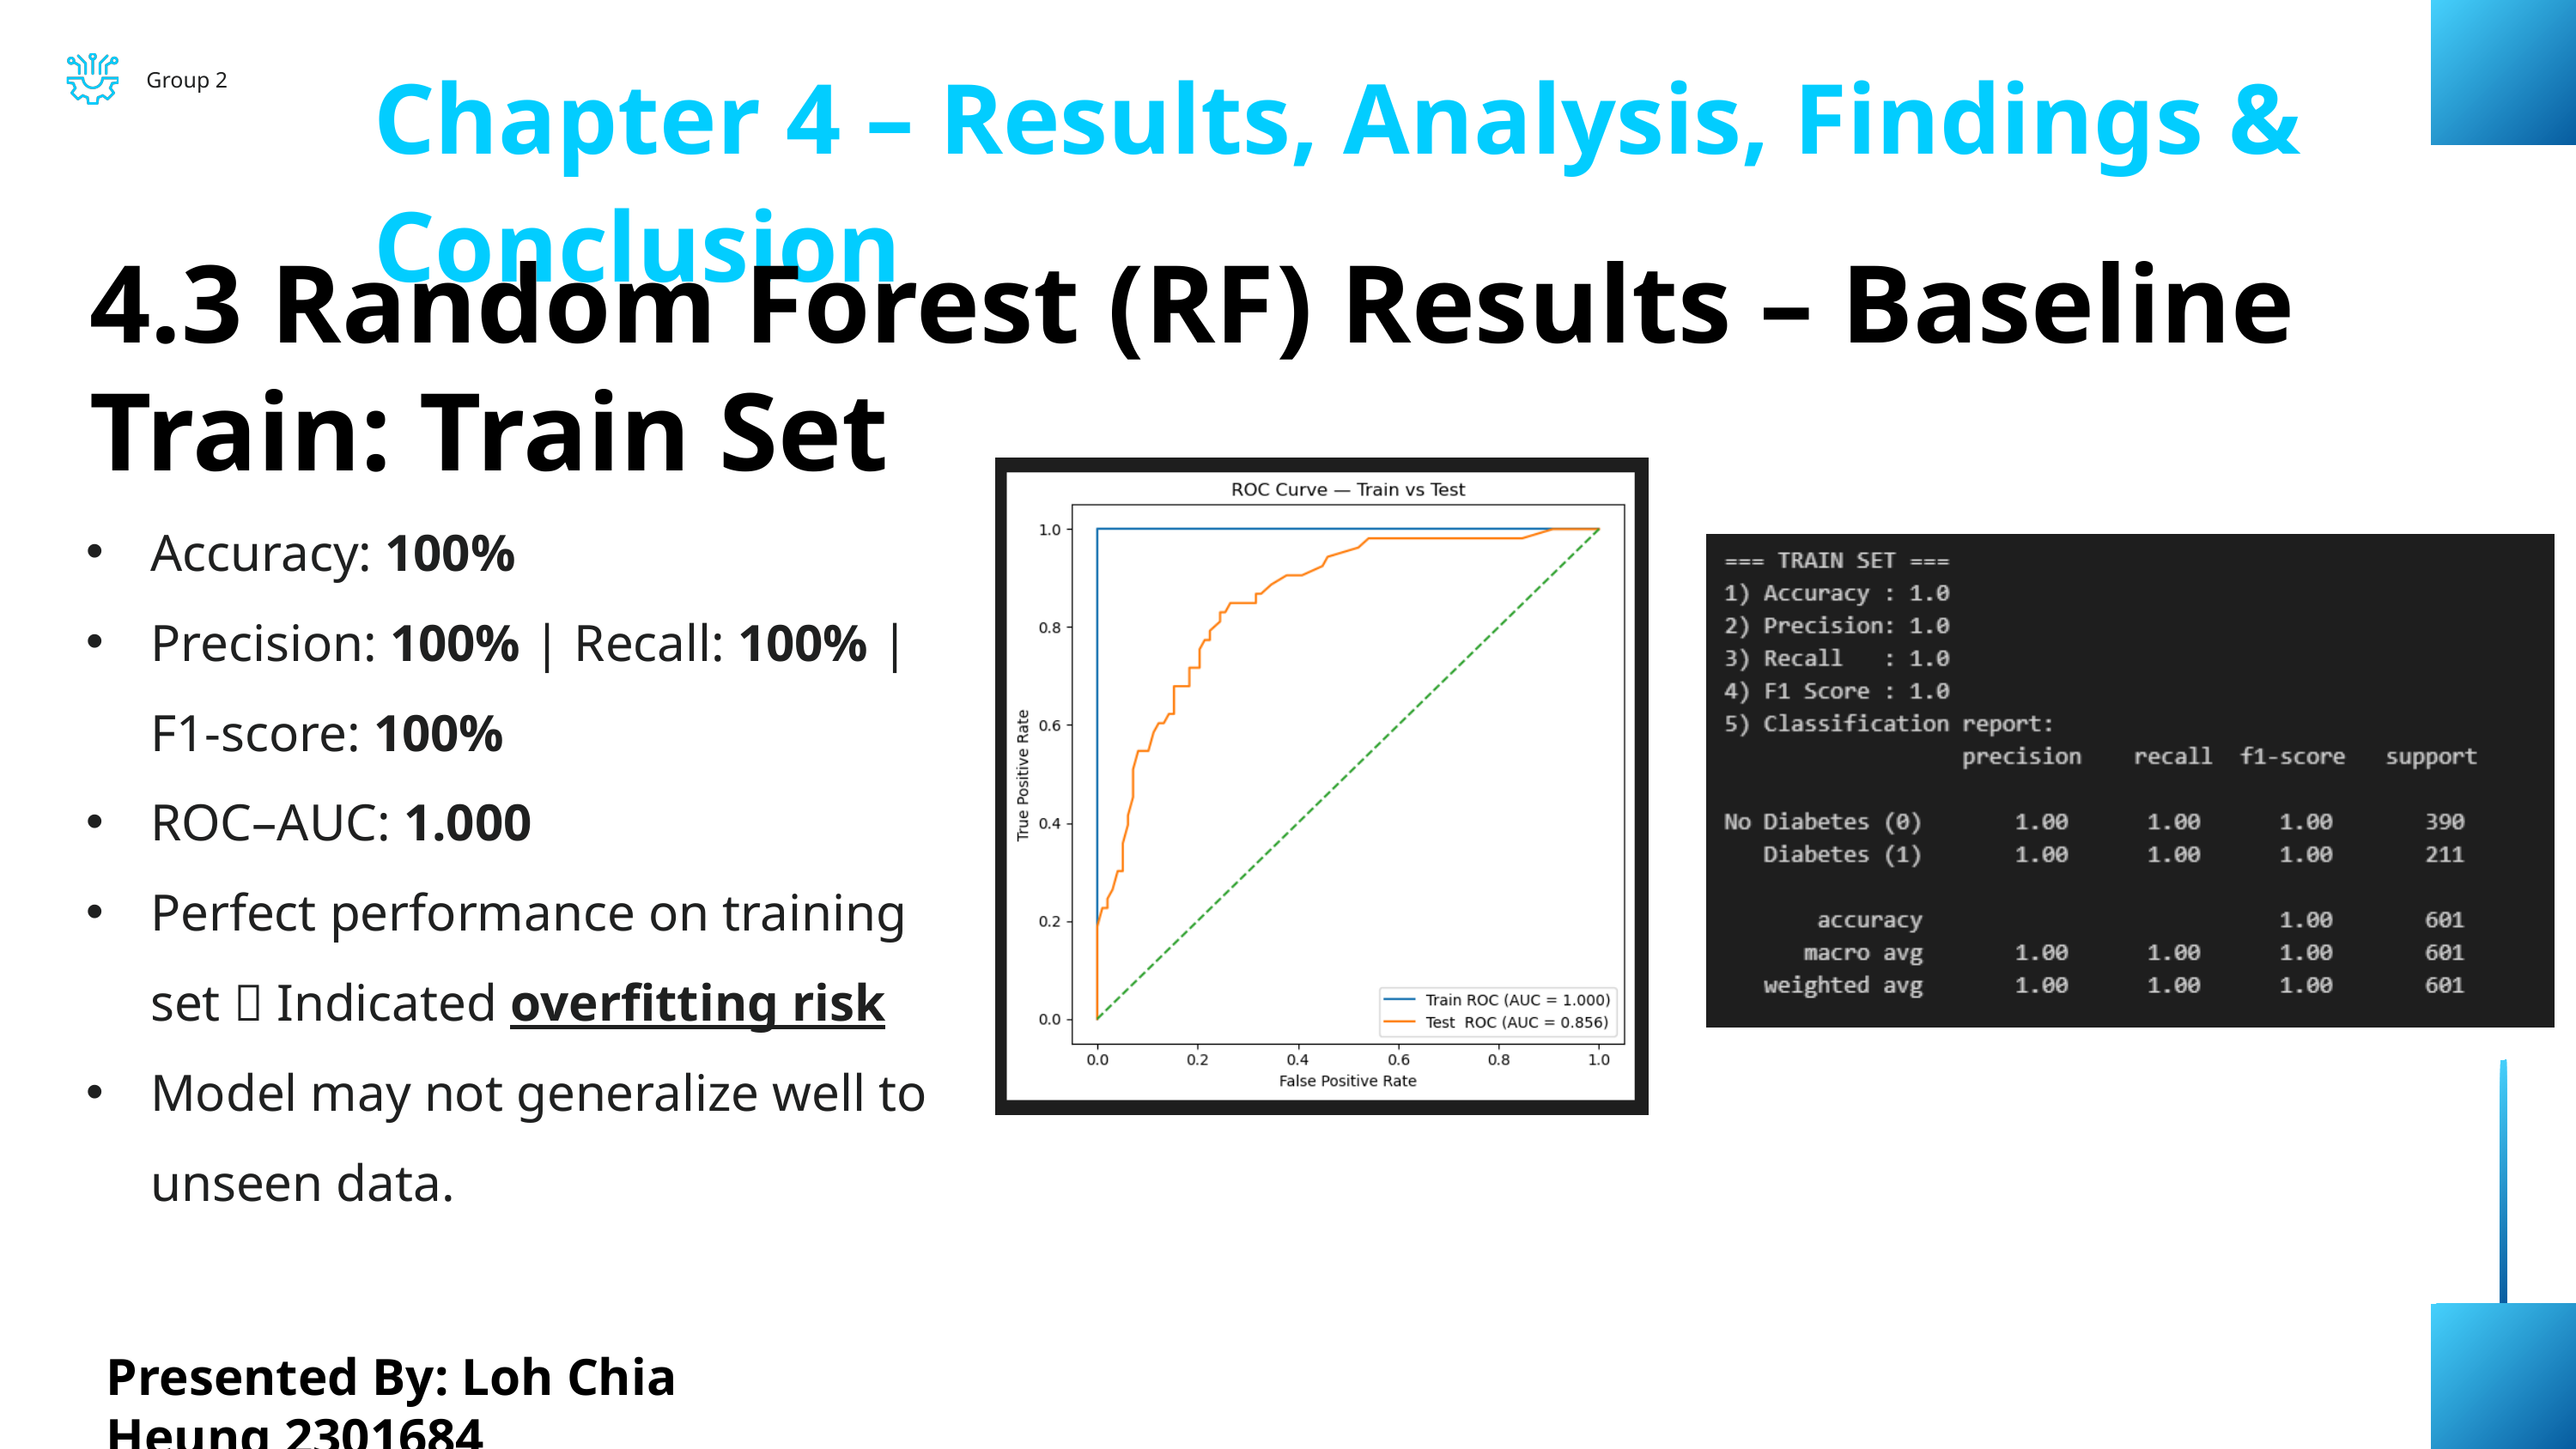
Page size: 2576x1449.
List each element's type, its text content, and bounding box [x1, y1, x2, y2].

picture [1706, 534, 2555, 1028]
text_box Presented By: Loh Chia Heung 2301684 [94, 1339, 838, 1449]
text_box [2430, 1303, 2576, 1449]
text_box Group 2 [146, 62, 325, 93]
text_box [2500, 1059, 2507, 1302]
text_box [2430, 0, 2576, 145]
picture [994, 458, 1649, 1115]
text_box 4.3 Random Forest (RF) Results – Baseline Train: Train Set [89, 236, 2507, 493]
text_box Accuracy: 100% Precision: 100% | Recall: 100% | F1-score: 100% ROC–AUC: 1.000 Perfect performance on training set  Indicated overfitting risk Model may not generalize well to unseen data. [86, 490, 969, 1212]
text_box [66, 53, 119, 105]
text_box Chapter 4 – Results, Analysis, Findings & Conclusion [374, 45, 2382, 236]
